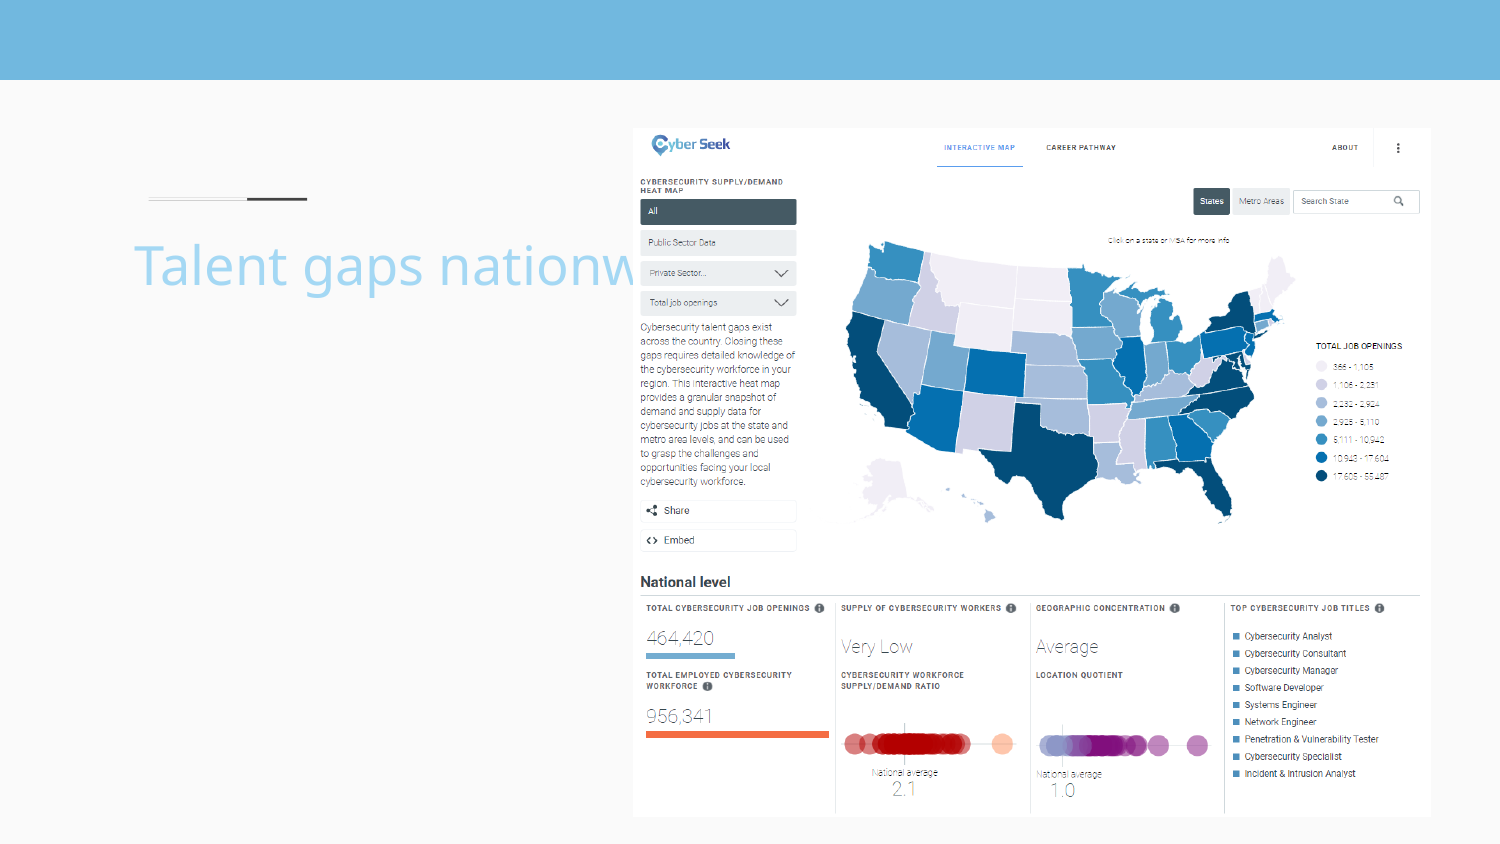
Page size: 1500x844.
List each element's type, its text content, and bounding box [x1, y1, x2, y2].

title Talent gaps nationwide [119, 216, 628, 305]
picture [633, 128, 1432, 818]
